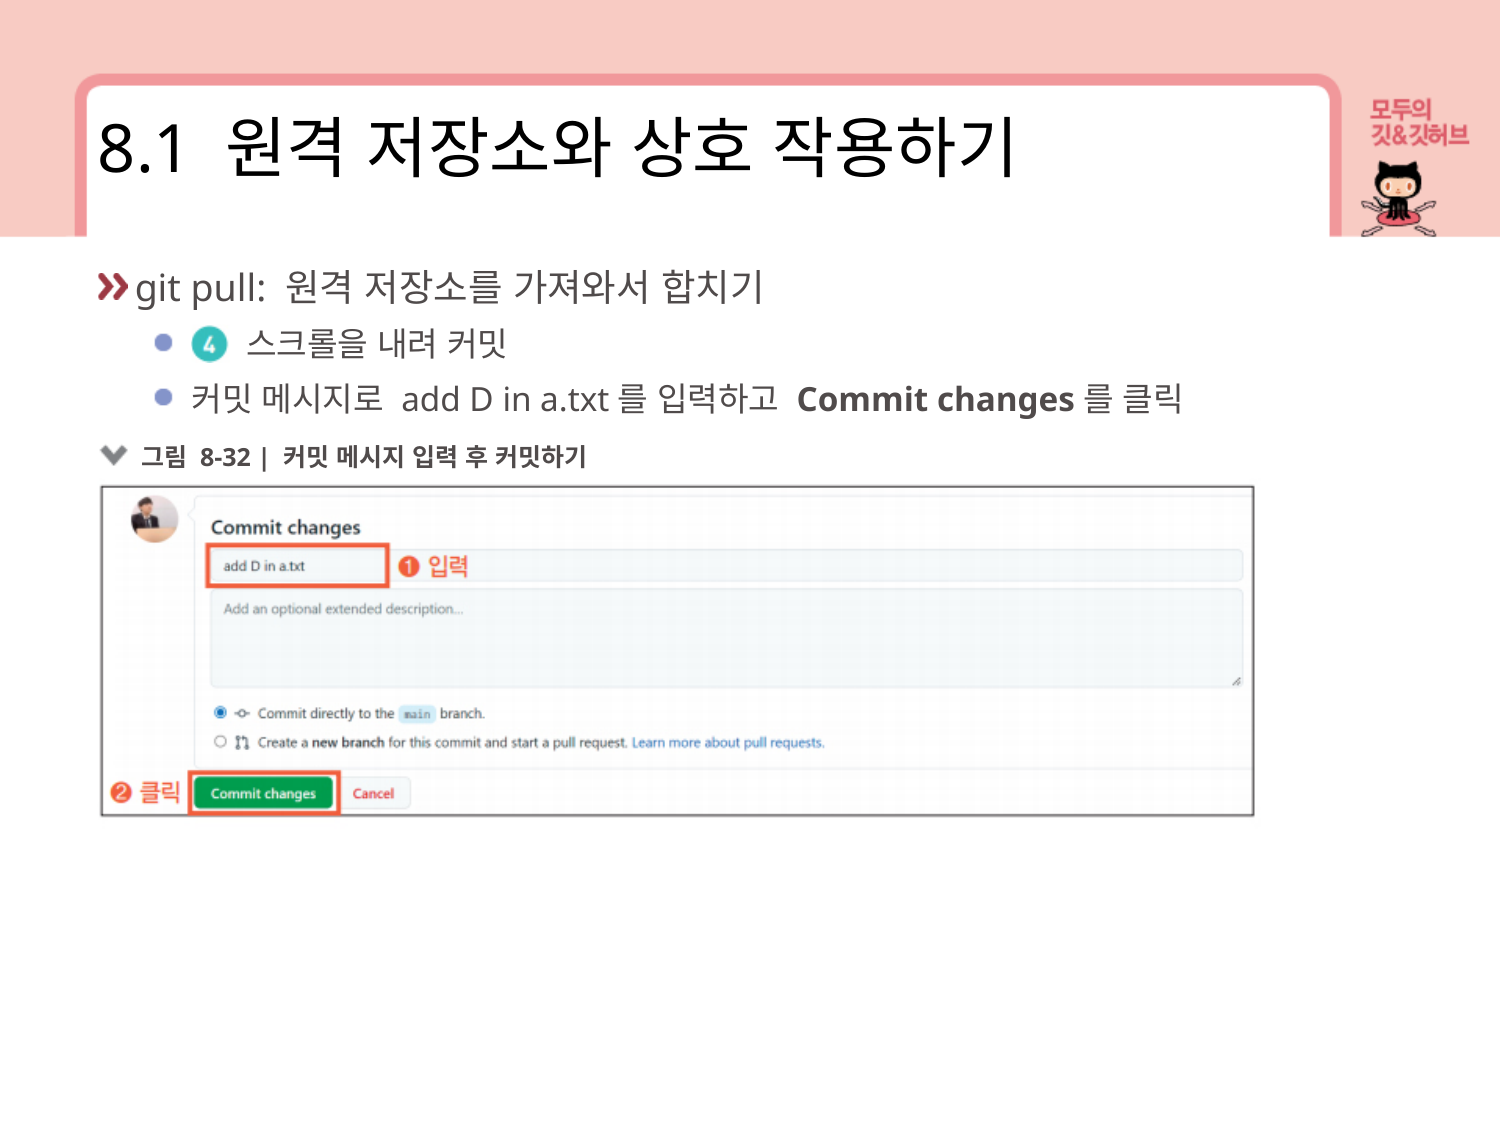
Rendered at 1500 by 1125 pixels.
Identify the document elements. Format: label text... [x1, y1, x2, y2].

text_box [97, 431, 1374, 477]
picture [0, 0, 1500, 1125]
text_box git pull: 원격 저장소를 가져와서 합치기 스크롤을 내려 커밋 커밋 메시지로 add D in a.txt를 입력하고 Commit changes를 클릭 [82, 252, 1413, 1067]
text_box 8.1 원격 저장소와 상호 작용하기 [82, 61, 1413, 193]
